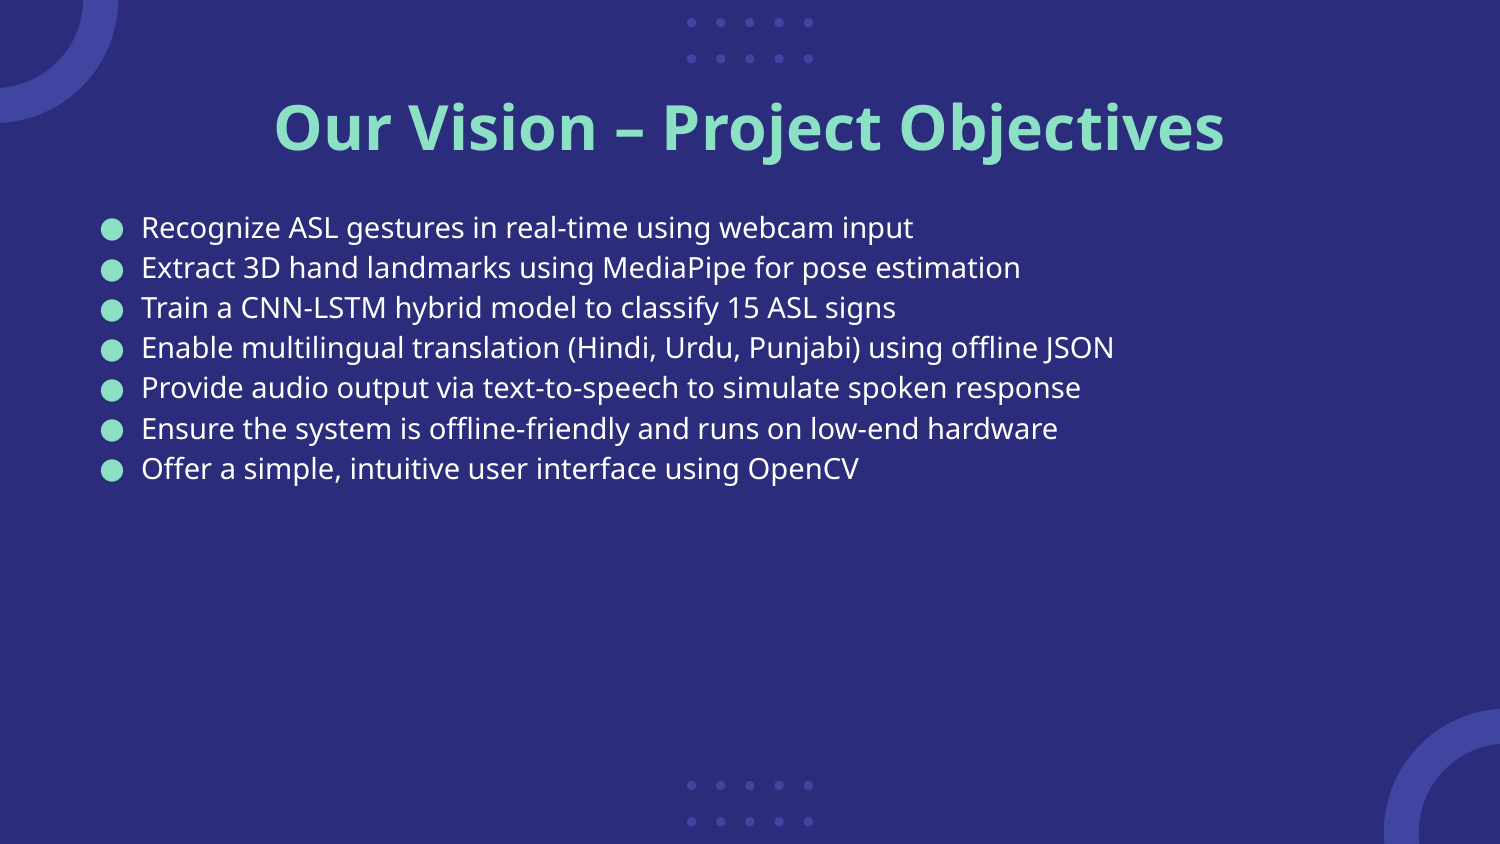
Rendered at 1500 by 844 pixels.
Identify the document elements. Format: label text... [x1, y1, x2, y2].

title Our Vision – Project Objectives [118, 72, 1382, 167]
list Recognize ASL gestures in real-time using webcam input Extract 3D hand landmarks using MediaPipe for pose estimation Train a CNN-LSTM hybrid model to classify 15 ASL signs Enable multilingual translation (Hindi, Urdu, Punjabi) using offline JSON Provide audio output via text-to-speech to simulate spoken response Ensure the system is offline-friendly and runs on low-end hardware Offer a simple, intuitive user interface using OpenCV [51, 189, 1447, 750]
